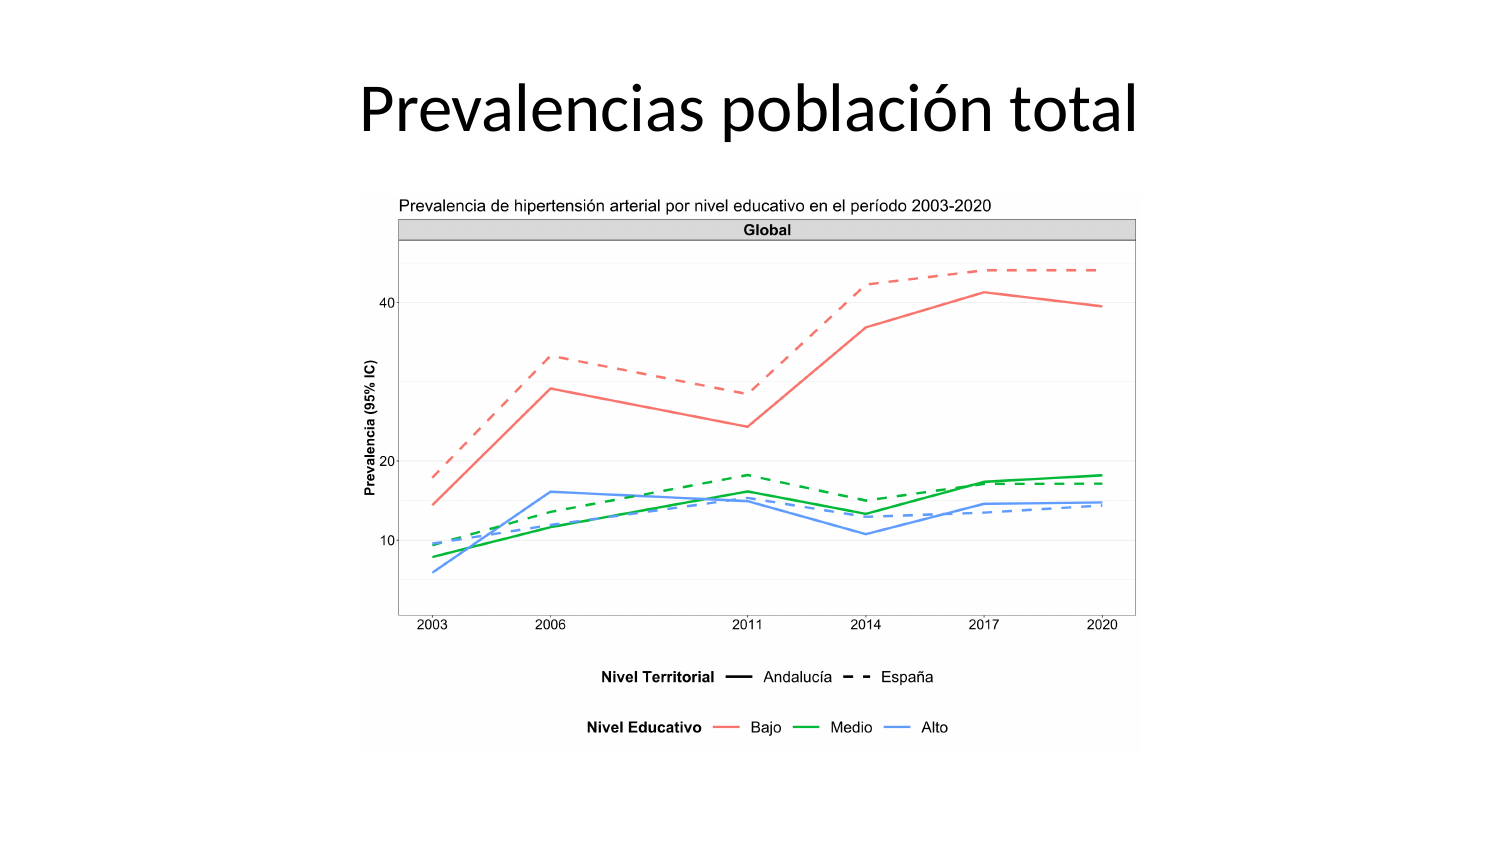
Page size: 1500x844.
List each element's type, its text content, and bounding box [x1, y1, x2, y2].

title Prevalencias población total [75, 33, 1425, 175]
picture [360, 195, 1140, 753]
